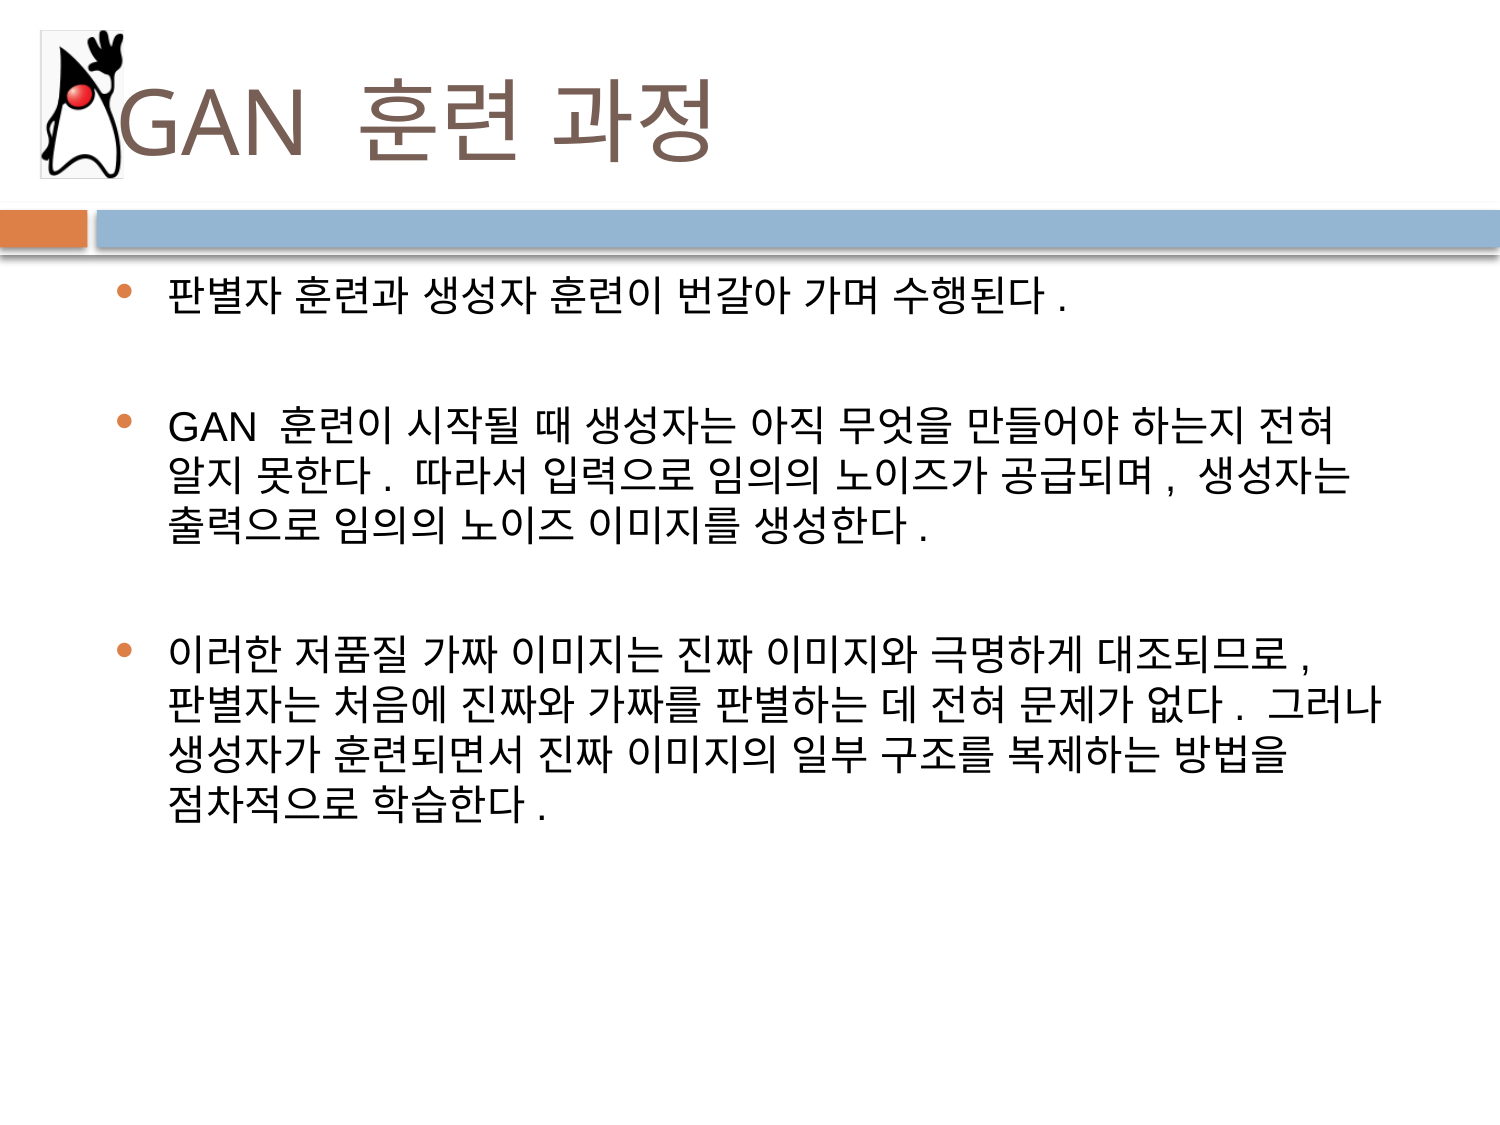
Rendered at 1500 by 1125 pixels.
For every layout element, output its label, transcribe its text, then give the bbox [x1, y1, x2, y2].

picture [39, 30, 124, 179]
title GAN 훈련 과정 [100, 37, 1438, 200]
list 판별자 훈련과 생성자 훈련이 번갈아 가며 수행된다. GAN 훈련이 시작될 때 생성자는 아직 무엇을 만들어야 하는지 전혀 알지 못한다. 따라서 입력으로 임의의 노이즈가 공급되며, 생성자는 출력으로 임의의 노이즈 이미지를 생성한다. 이러한 저품질 가짜 이미지는 진짜 이미지와 극명하게 대조되므로, 판별자는 처음에 진짜와 가짜를 판별하는 데 전혀 문제가 없다. 그러나 생성자가 훈련되면서 진짜 이미지의 일부 구조를 복제하는 방법을 점차적으로 학습한다. [100, 262, 1438, 1000]
